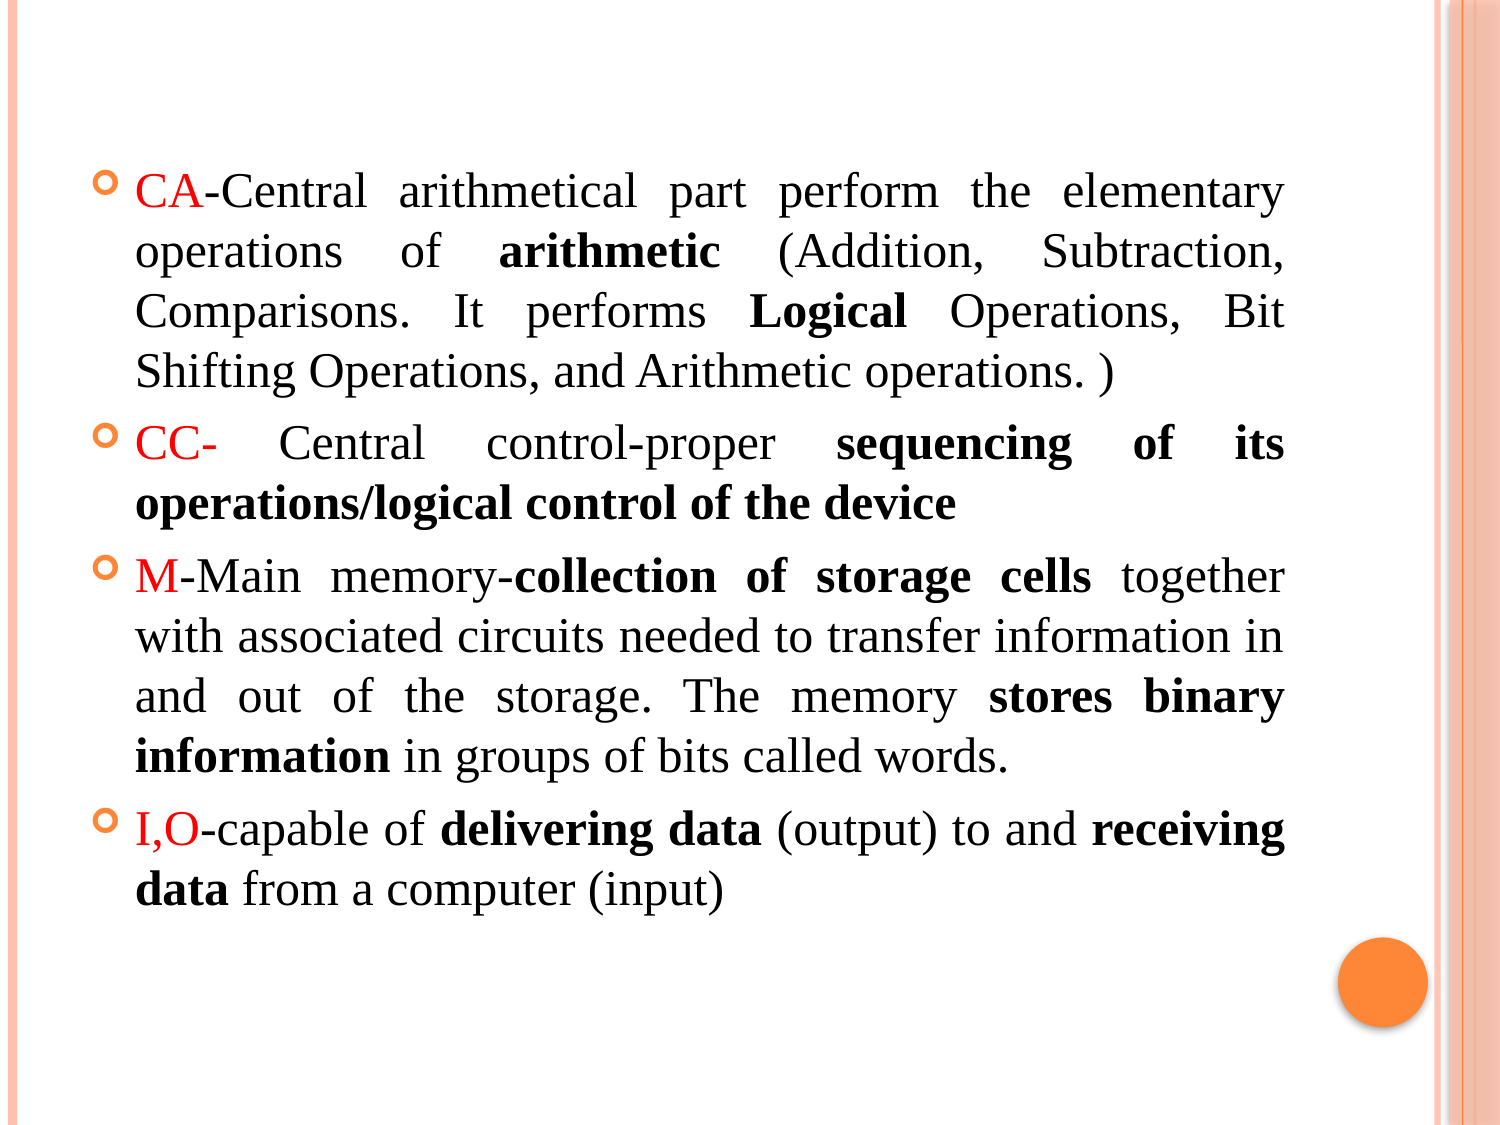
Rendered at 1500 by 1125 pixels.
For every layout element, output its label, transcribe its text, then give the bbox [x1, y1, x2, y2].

list CA-Central arithmetical part perform the elementary operations of arithmetic (Addition, Subtraction, Comparisons. It performs Logical Operations, Bit Shifting Operations, and Arithmetic operations. ) CC- Central control-proper sequencing of its operations/logical control of the device M-Main memory-collection of storage cells together with associated circuits needed to transfer information in and out of the storage. The memory stores binary information in groups of bits called words. I,O-capable of delivering data (output) to and receiving data from a computer (input) [75, 149, 1300, 1062]
